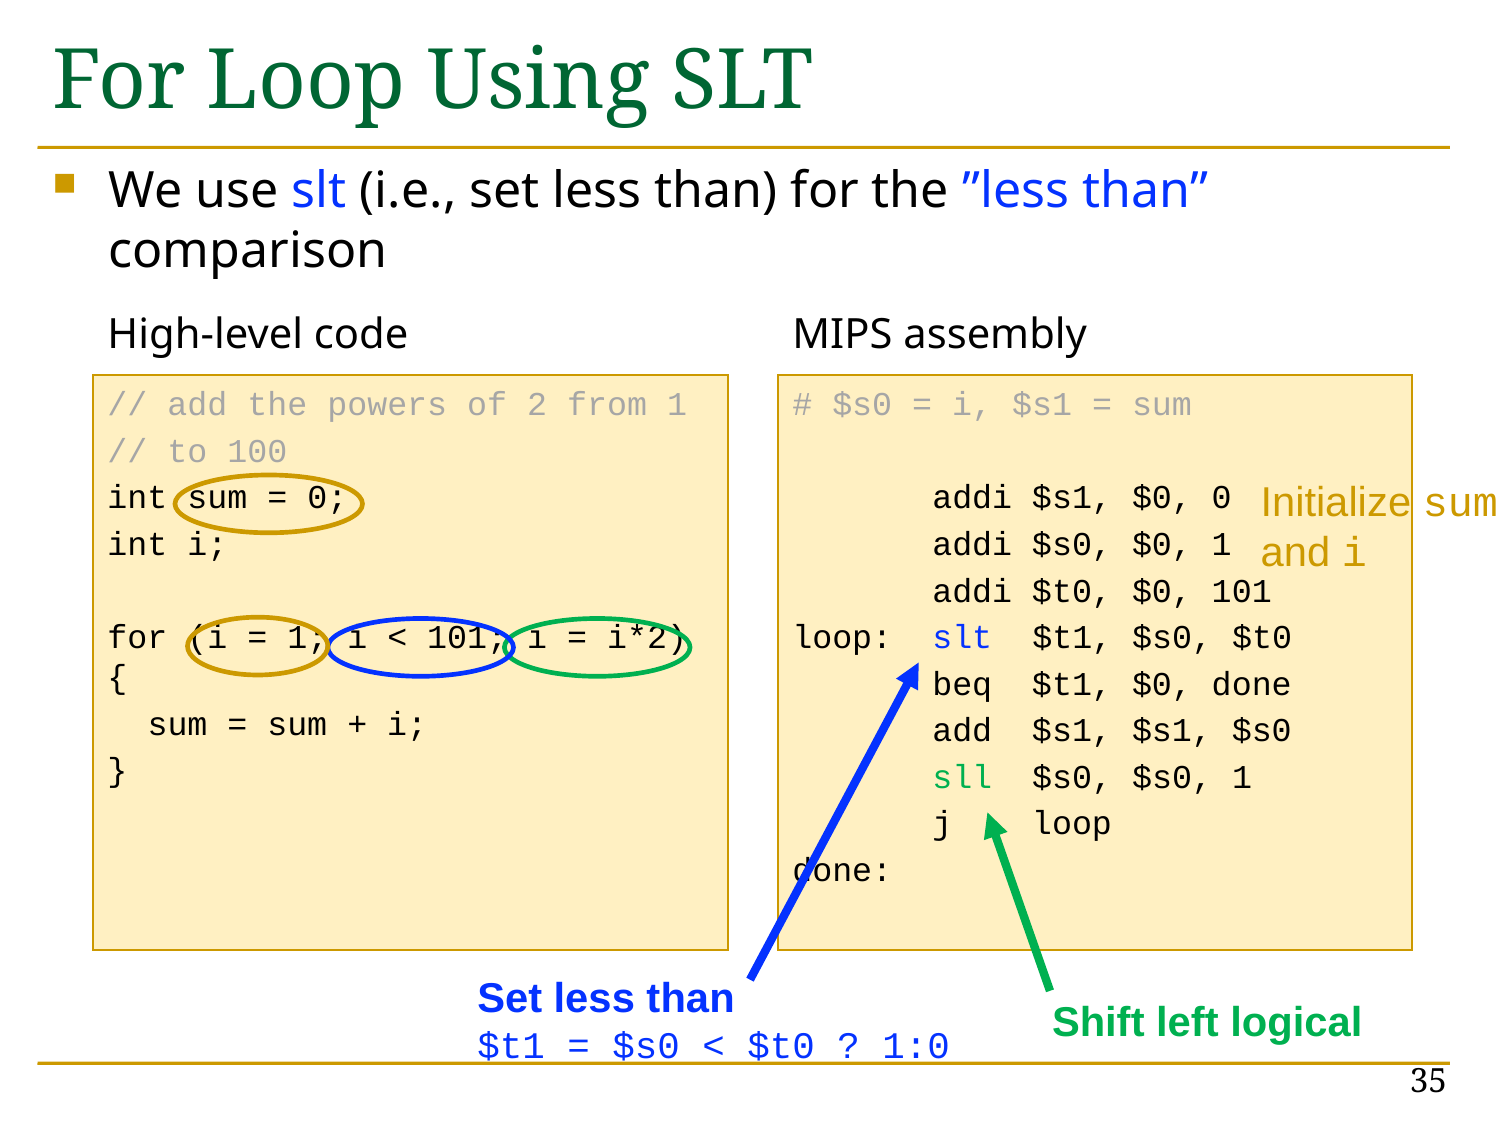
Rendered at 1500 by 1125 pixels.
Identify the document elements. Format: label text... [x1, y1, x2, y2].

text_box # $s0 = i, $s1 = sum addi $s1, $0, 0 addi $s0, $0, 1 addi $t0, $0, 101 loop: slt $t1, $s0, $t0 beq $t1, $0, done add $s1, $s1, $s0 sll $s0, $s0, 1 j loop done: [777, 375, 1413, 950]
text_box [328, 618, 514, 677]
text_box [749, 662, 919, 980]
text_box // add the powers of 2 from 1 // to 100 int sum = 0; int i; for (i = 1; i < 101; i = i*2) { sum = sum + i; } [92, 375, 728, 950]
text_box [174, 474, 363, 533]
text_box Shift left logical [1037, 987, 1425, 1053]
slide_number 35 [1111, 1036, 1462, 1112]
text_box [187, 617, 328, 676]
text_box Set less than $t1 = $s0 < $t0 ? 1:0 [462, 963, 975, 1074]
title For Loop Using SLT [37, 0, 1450, 150]
text_box [509, 618, 691, 677]
text_box Initialize sum and i [1245, 466, 1500, 582]
list We use slt (i.e., set less than) for the ”less than” comparison [37, 149, 1500, 1063]
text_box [987, 812, 1051, 992]
text_box High-level code [92, 299, 728, 375]
text_box MIPS assembly [777, 299, 1413, 375]
